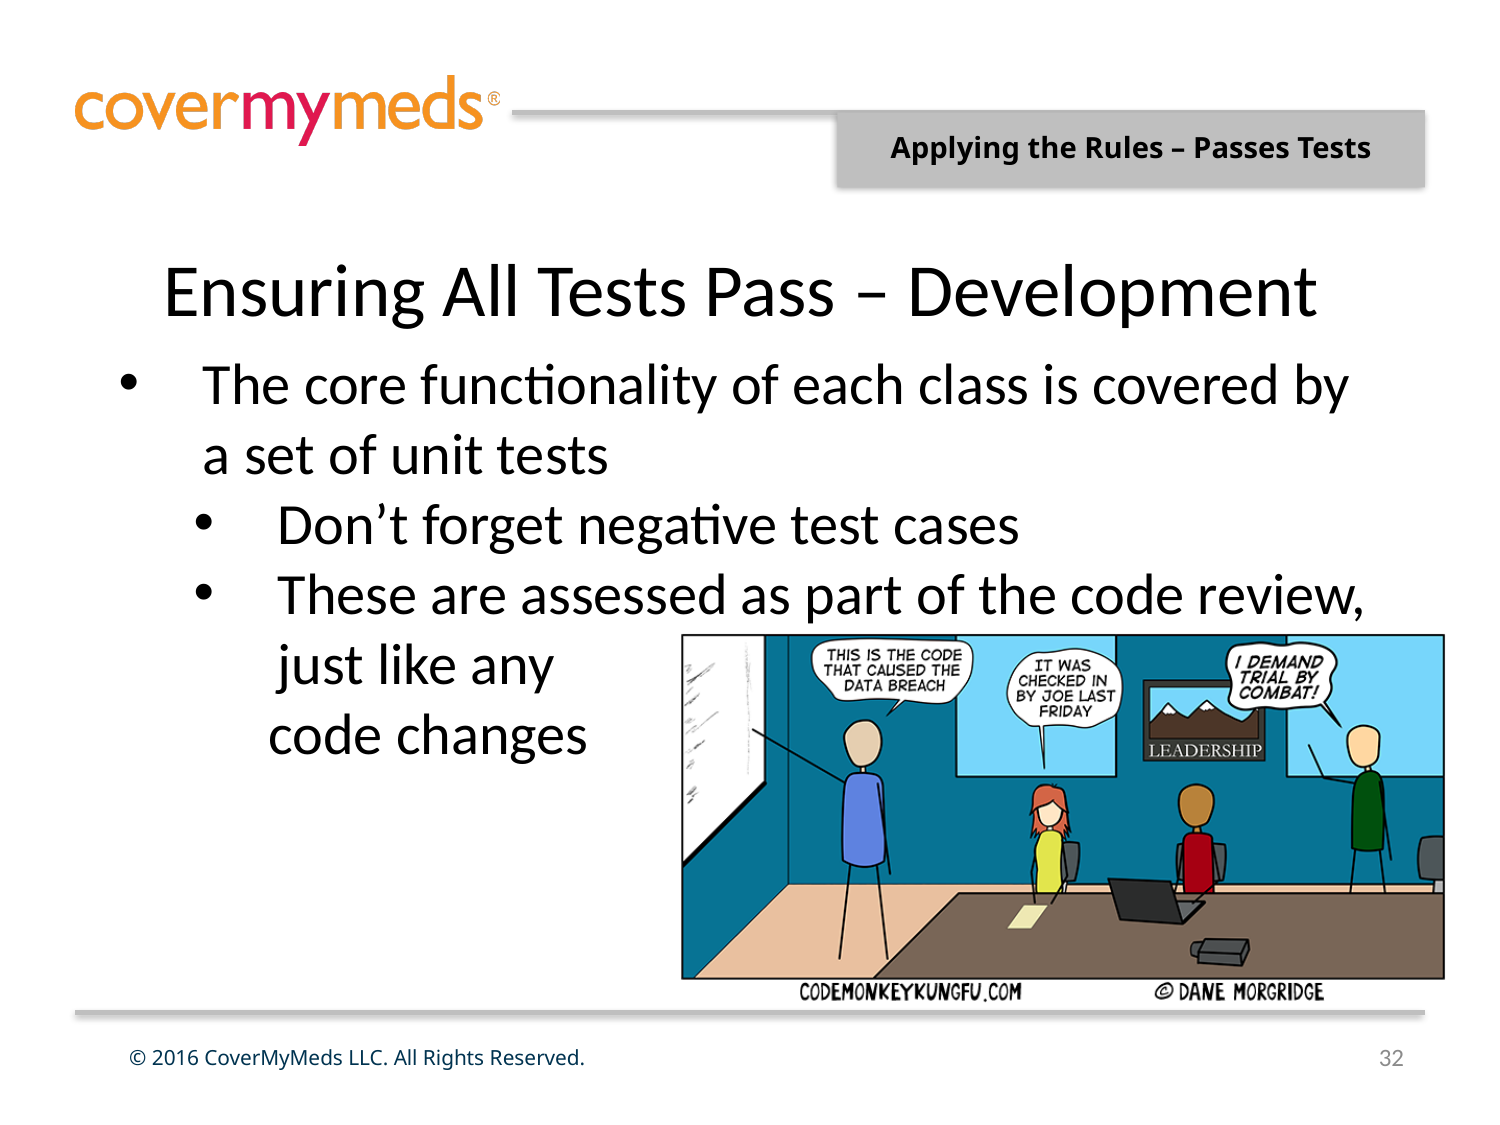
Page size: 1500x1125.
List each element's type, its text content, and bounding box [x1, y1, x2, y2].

picture [677, 631, 1449, 1007]
text_box [837, 113, 1426, 188]
text_box The core functionality of each class is covered by a set of unit tests Don’t forget negative test cases These are assessed as part of the code review, just like any code changes [103, 338, 1400, 774]
picture [74, 74, 501, 146]
title Ensuring All Tests Pass – Development [103, 233, 1379, 338]
text_box Applying the Rules – Passes Tests [837, 129, 1425, 165]
